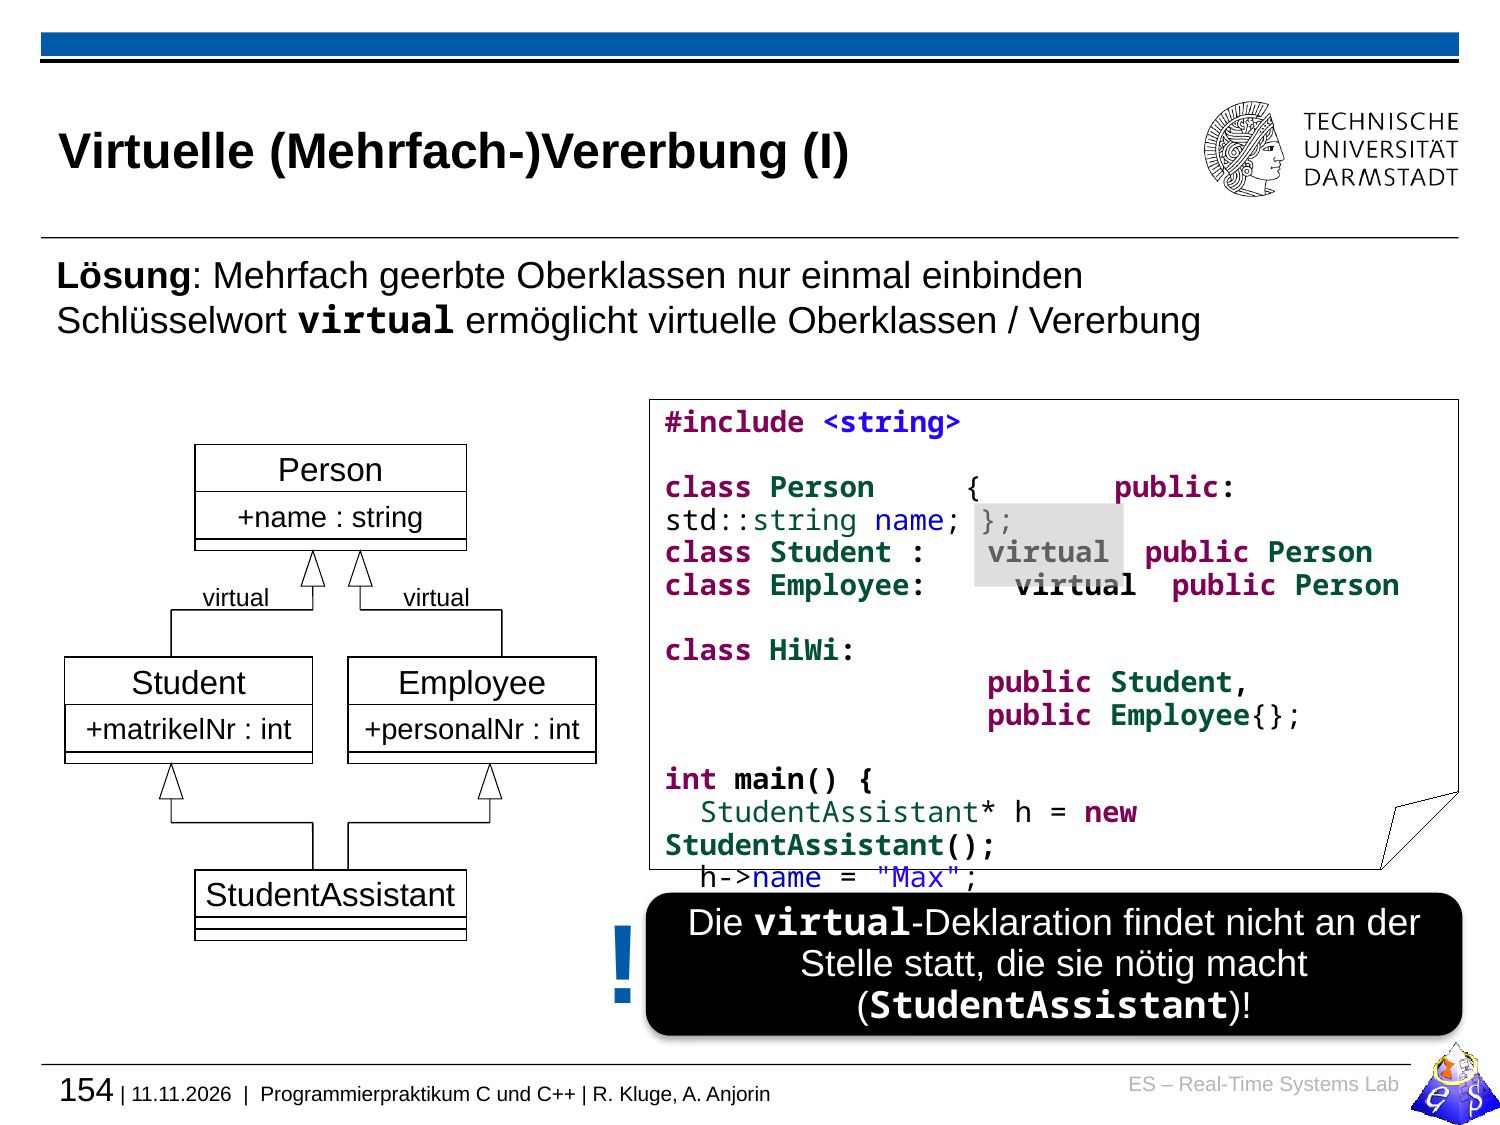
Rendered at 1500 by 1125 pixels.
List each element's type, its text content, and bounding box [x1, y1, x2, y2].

list Lösung: Mehrfach geerbte Oberklassen nur einmal einbinden Schlüsselwort virtual ermöglicht virtuelle Oberklassen / Vererbung [41, 243, 1459, 386]
text_box #include <string> class Person { public: std::string name; }; class Student : virtual public Person class Employee: virtual public Person class HiWi: public Student, public Employee{}; int main() { StudentAssistant* h = new StudentAssistant(); h->name = "Max"; } [649, 399, 1459, 870]
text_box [64, 444, 597, 941]
title Virtuelle (Mehrfach-)Vererbung (I) [58, 80, 1187, 218]
picture [1411, 1041, 1500, 1125]
text_box [974, 503, 1124, 587]
picture [1187, 84, 1483, 214]
text_box Die virtual-Deklaration findet nicht an der Stelle statt, die sie nötig macht (StudentAssistant)! [657, 892, 1463, 1036]
text_box ! [589, 895, 657, 1036]
